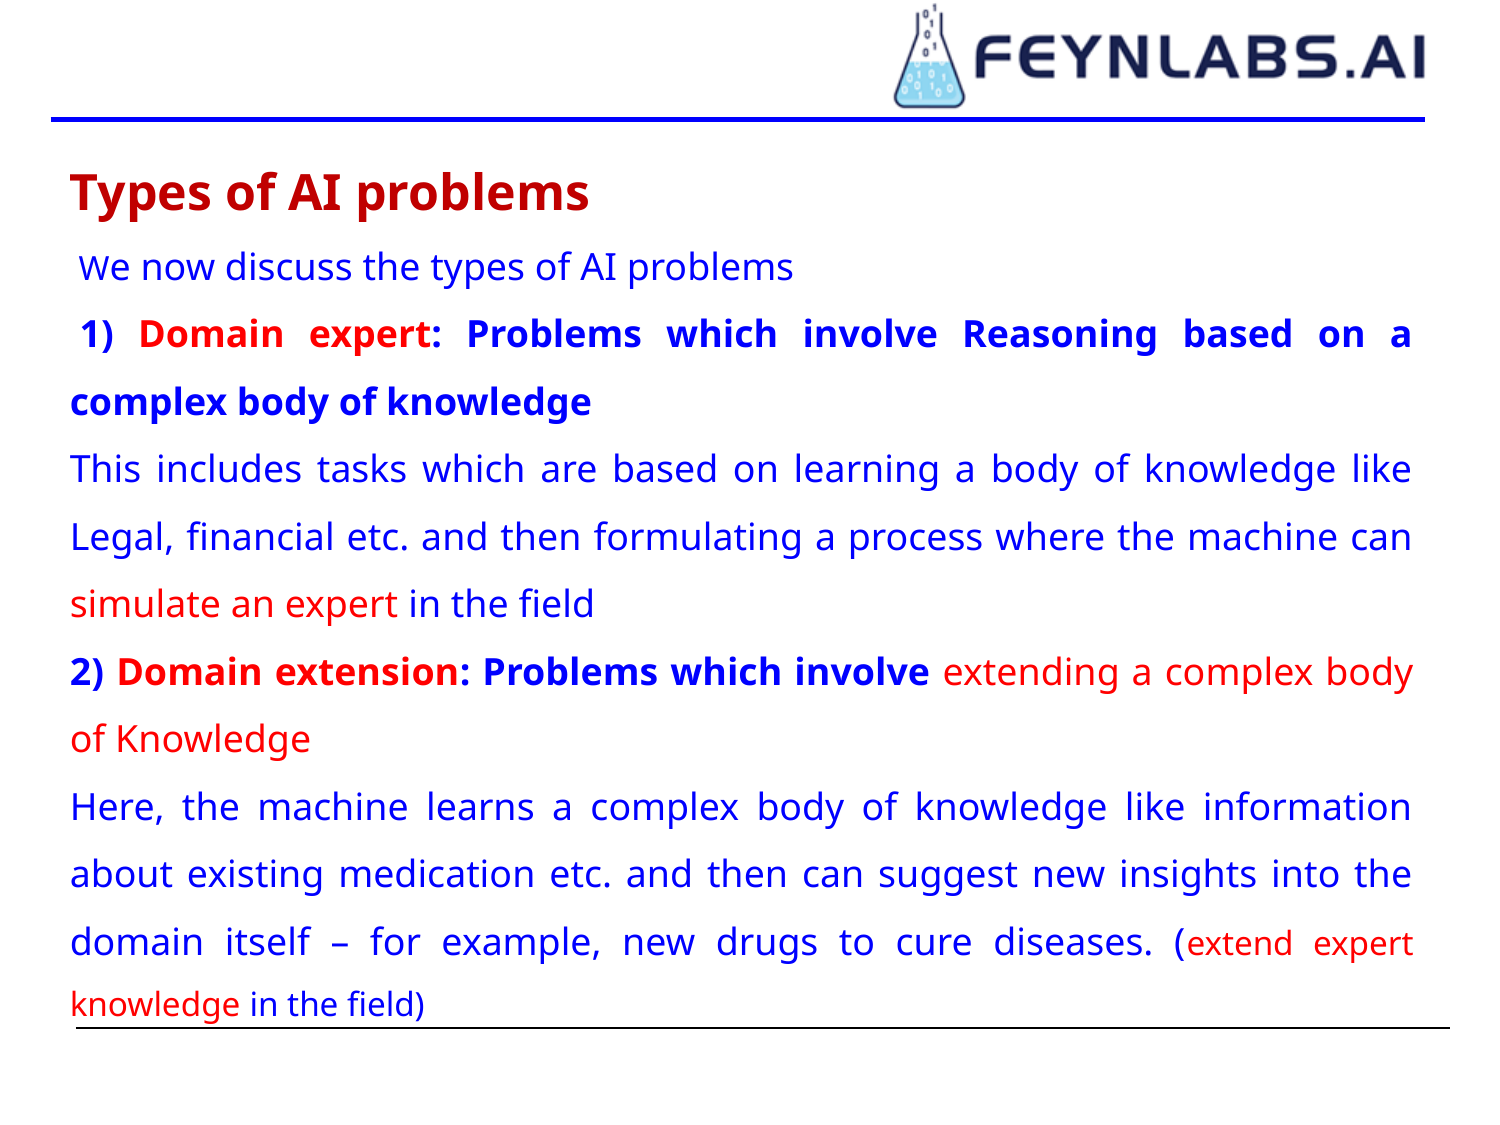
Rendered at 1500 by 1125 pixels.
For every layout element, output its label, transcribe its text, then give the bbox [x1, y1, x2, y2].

picture [888, 0, 1434, 113]
text_box Types of AI problems We now discuss the types of AI problems 1) Domain expert: Problems which involve Reasoning based on a complex body of knowledge This includes tasks which are based on learning a body of knowledge like Legal, financial etc. and then formulating a process where the machine can simulate an expert in the field 2) Domain extension: Problems which involve extending a complex body of Knowledge Here, the machine learns a complex body of knowledge like information about existing medication etc. and then can suggest new insights into the domain itself – for example, new drugs to cure diseases. (extend expert knowledge in the field) [54, 152, 1429, 1047]
